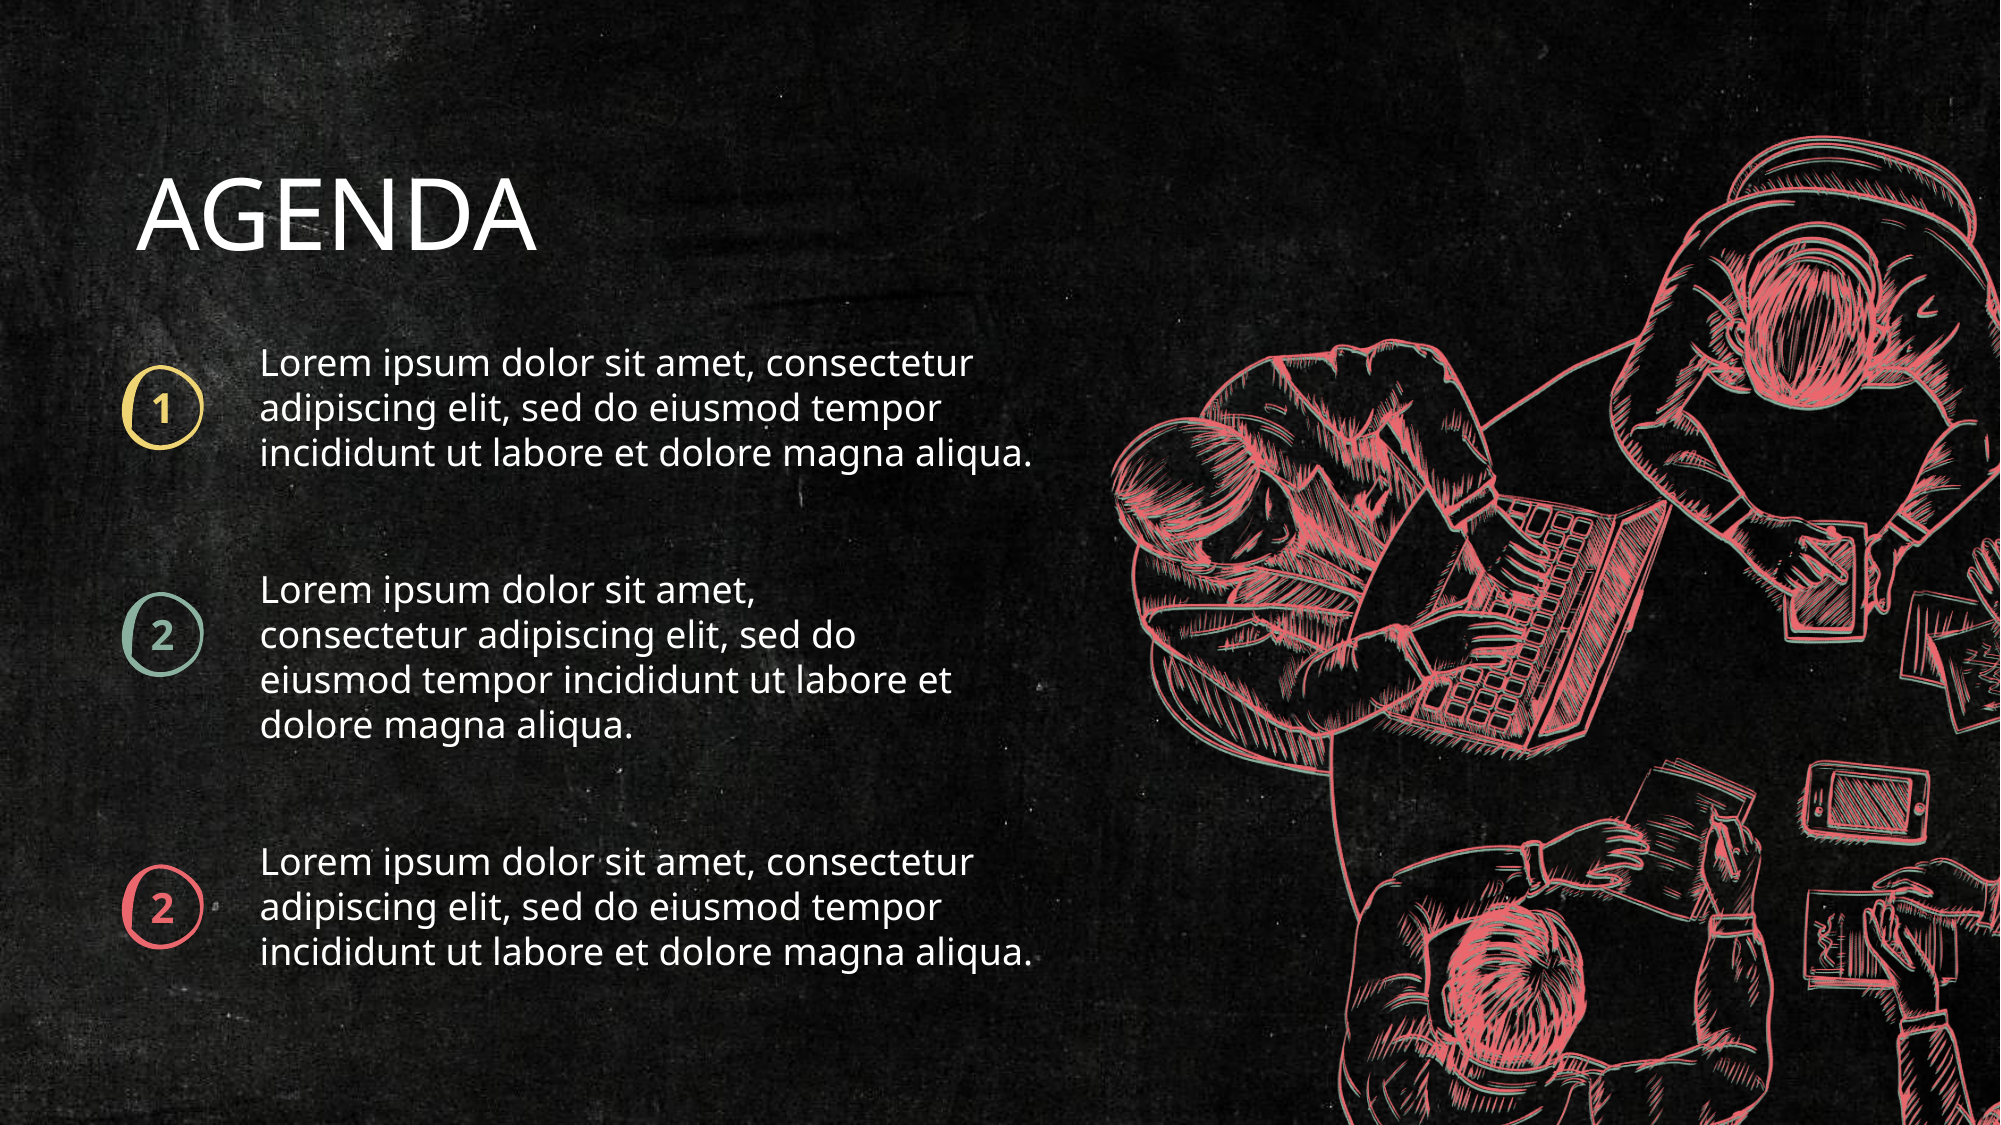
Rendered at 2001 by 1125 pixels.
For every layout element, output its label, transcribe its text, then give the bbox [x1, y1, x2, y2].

picture [1058, 335, 1210, 839]
text_box Lorem ipsum dolor sit amet, consectetur adipiscing elit, sed do eiusmod tempor incididunt ut labore et dolore magna aliqua. [259, 830, 1088, 981]
text_box AGENDA [121, 142, 655, 278]
picture [0, 0, 2000, 1125]
text_box 2 [121, 592, 204, 677]
text_box 2 [121, 864, 204, 950]
text_box 1 [121, 365, 204, 451]
picture [1751, 69, 2000, 153]
text_box Lorem ipsum dolor sit amet, consectetur adipiscing elit, sed do eiusmod tempor incididunt ut labore et dolore magna aliqua. [259, 331, 1054, 482]
text_box Lorem ipsum dolor sit amet, consectetur adipiscing elit, sed do eiusmod tempor incididunt ut labore et dolore magna aliqua. [259, 558, 971, 753]
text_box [1210, 153, 2000, 1125]
